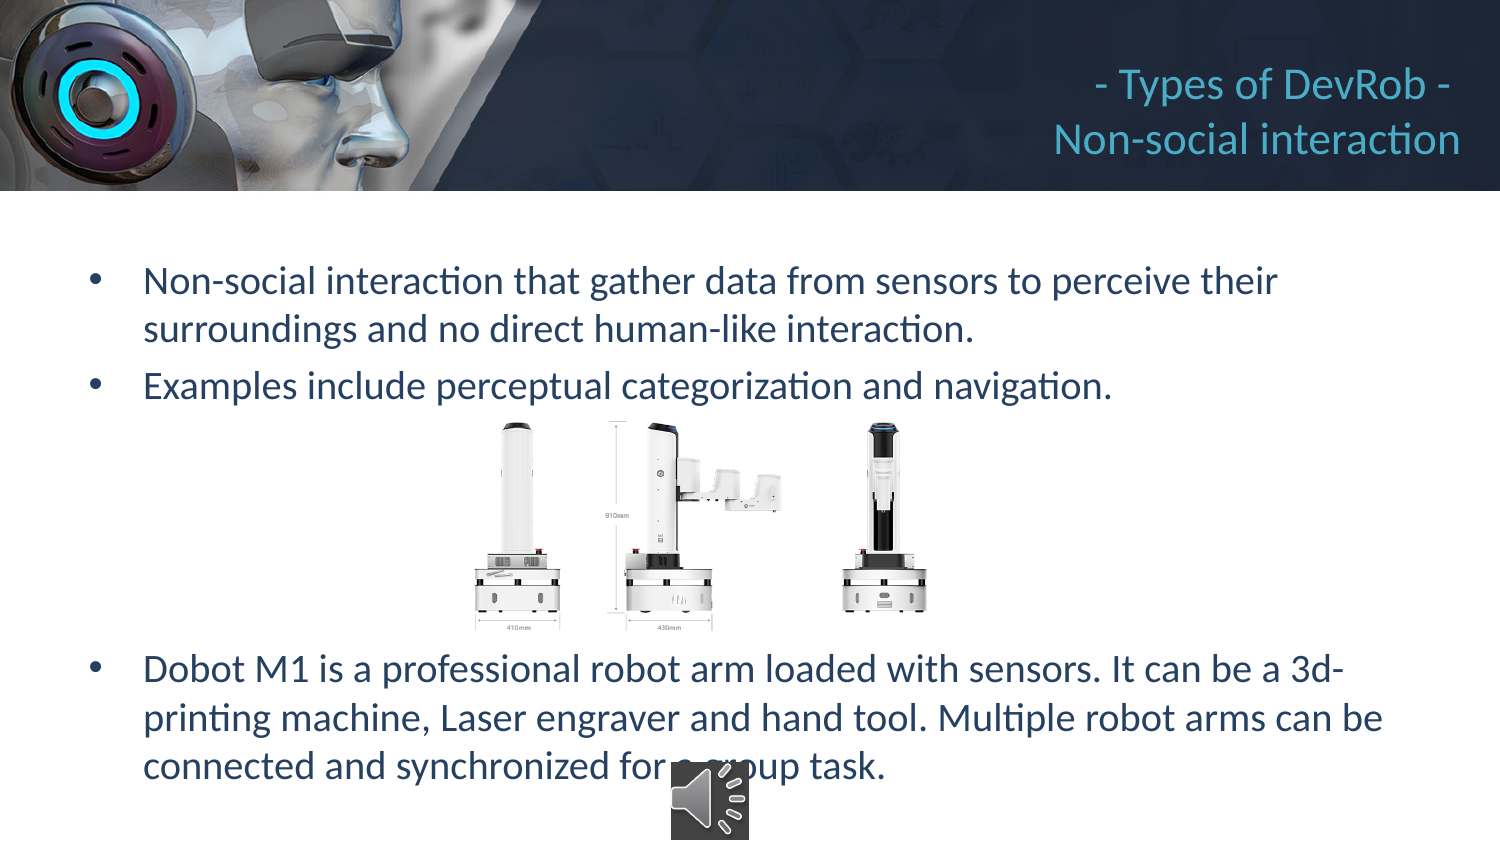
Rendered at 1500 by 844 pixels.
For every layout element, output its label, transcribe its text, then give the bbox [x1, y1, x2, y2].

list Non-social interaction that gather data from sensors to perceive their surroundings and no direct human-like interaction. Examples include perceptual categorization and navigation. Dobot M1 is a professional robot arm loaded with sensors. It can be a 3d-printing machine, Laser engraver and hand tool. Multiple robot arms can be connected and synchronized for a group task. [73, 246, 1427, 798]
picture [0, 0, 1500, 844]
title - Types of DevRob - Non-social interaction [123, 46, 1477, 172]
